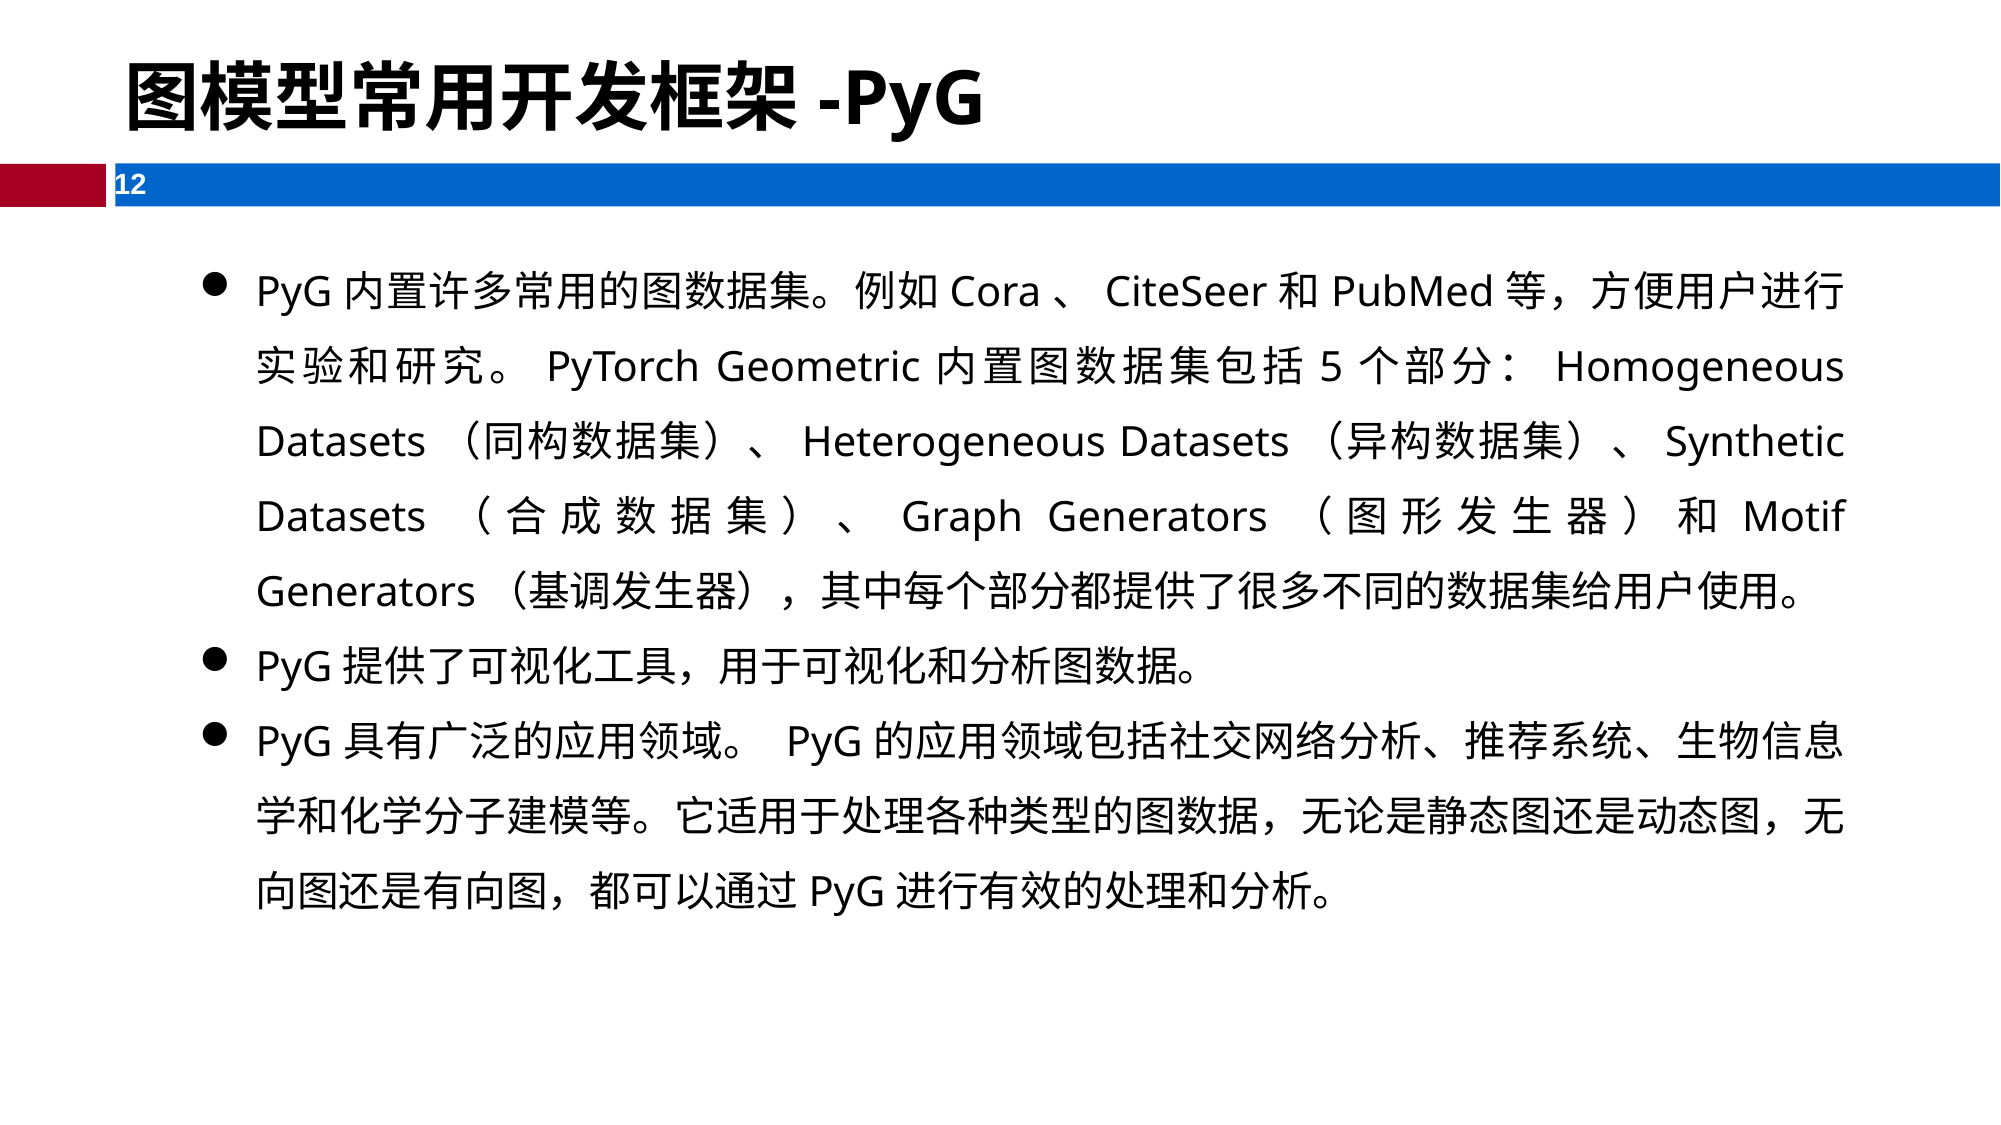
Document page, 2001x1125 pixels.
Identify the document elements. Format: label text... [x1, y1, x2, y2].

text_box PyG内置许多常用的图数据集。例如Cora、CiteSeer和PubMed等，方便用户进行实验和研究。PyTorch Geometric内置图数据集包括5个部分：Homogeneous Datasets（同构数据集）、Heterogeneous Datasets（异构数据集）、Synthetic Datasets（合成数据集）、Graph Generators（图形发生器）和Motif Generators（基调发生器），其中每个部分都提供了很多不同的数据集给用户使用。 PyG提供了可视化工具，用于可视化和分析图数据。 PyG具有广泛的应用领域。 PyG的应用领域包括社交网络分析、推荐系统、生物信息学和化学分子建模等。它适用于处理各种类型的图数据，无论是静态图还是动态图，无向图还是有向图，都可以通过PyG进行有效的处理和分析。 [109, 232, 1860, 973]
title 图模型常用开发框架-PyG [109, 38, 2000, 150]
